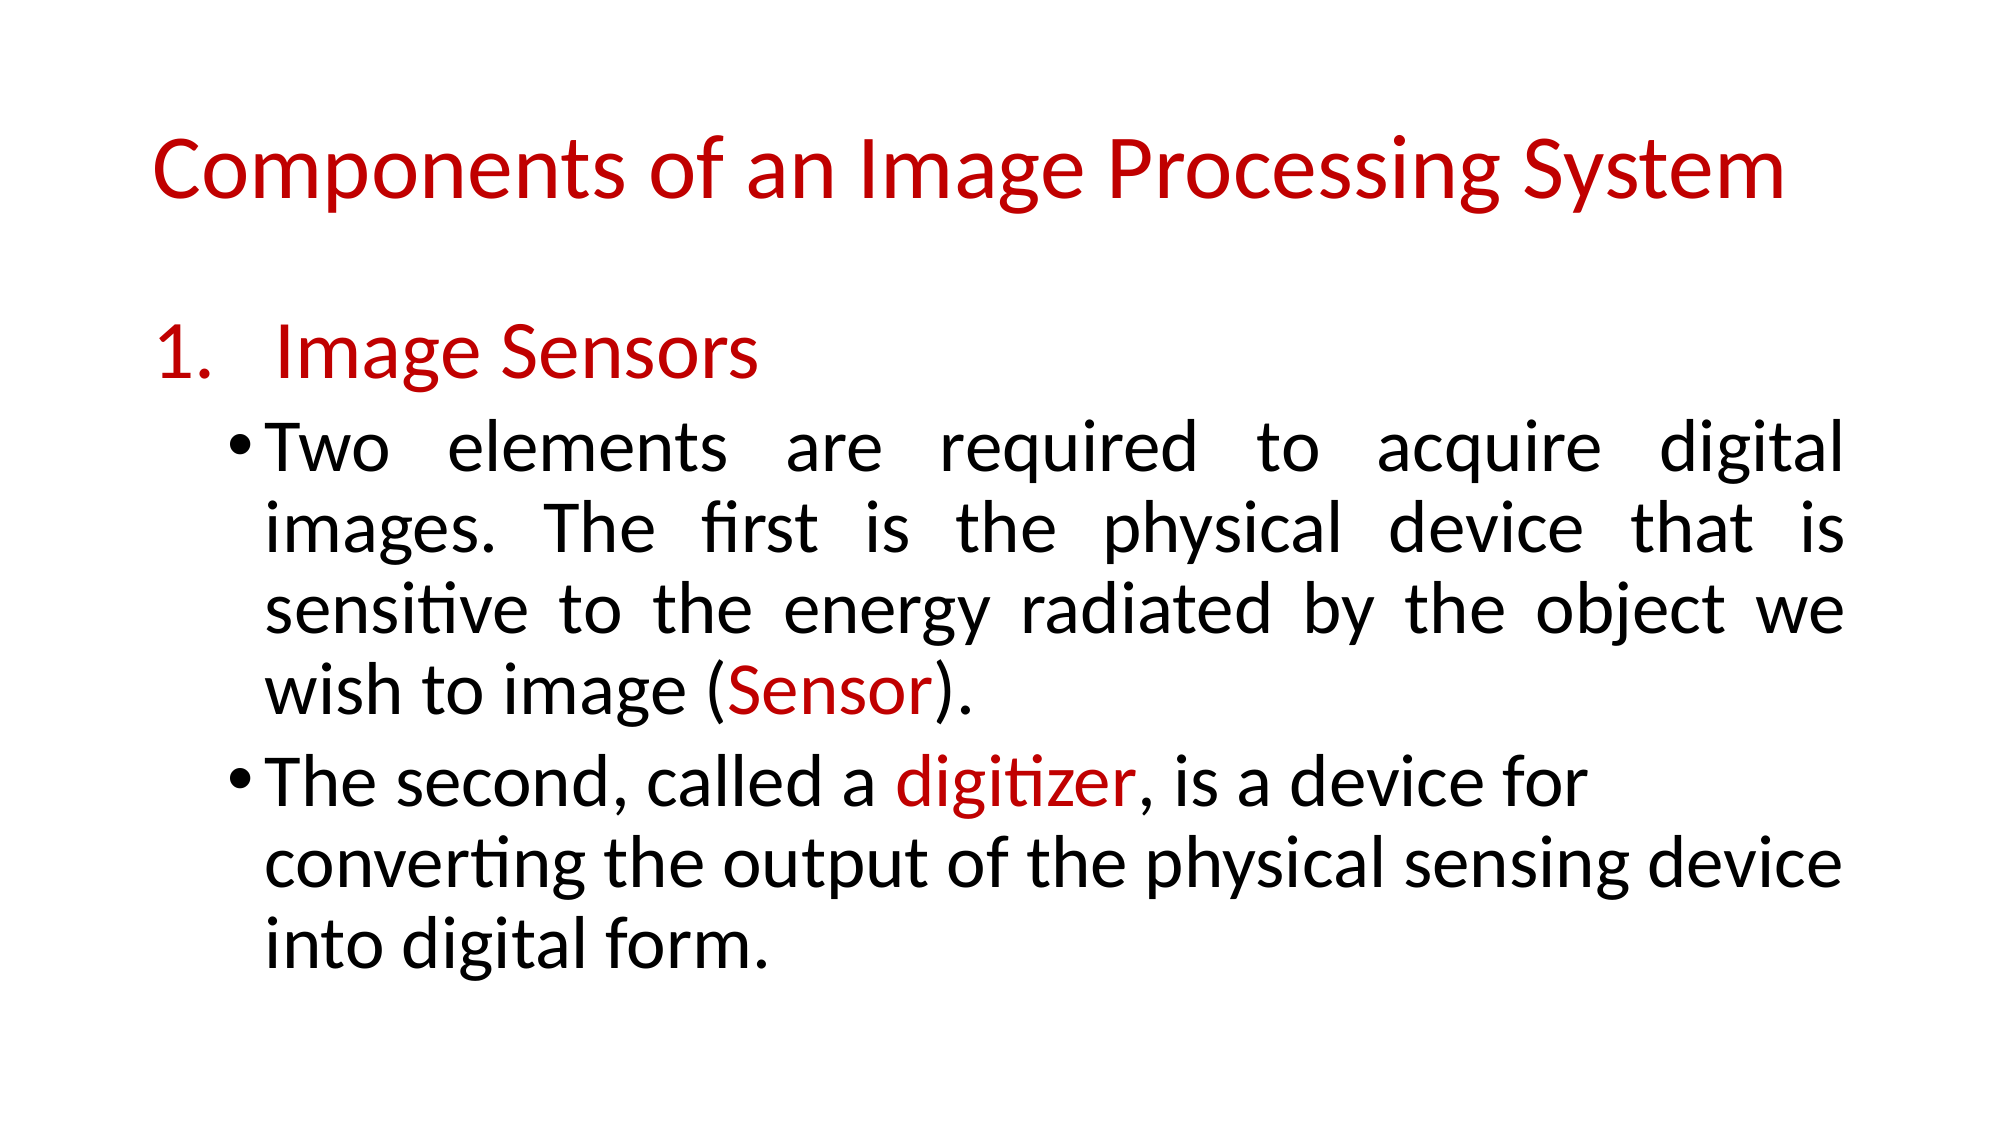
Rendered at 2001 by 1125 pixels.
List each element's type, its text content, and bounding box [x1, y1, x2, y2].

title Components of an Image Processing System [137, 59, 1863, 278]
list Image Sensors Two elements are required to acquire digital images. The first is the physical device that is sensitive to the energy radiated by the object we wish to image (Sensor). The second, called a digitizer, is a device for converting the output of the physical sensing device into digital form. [137, 299, 1863, 1014]
